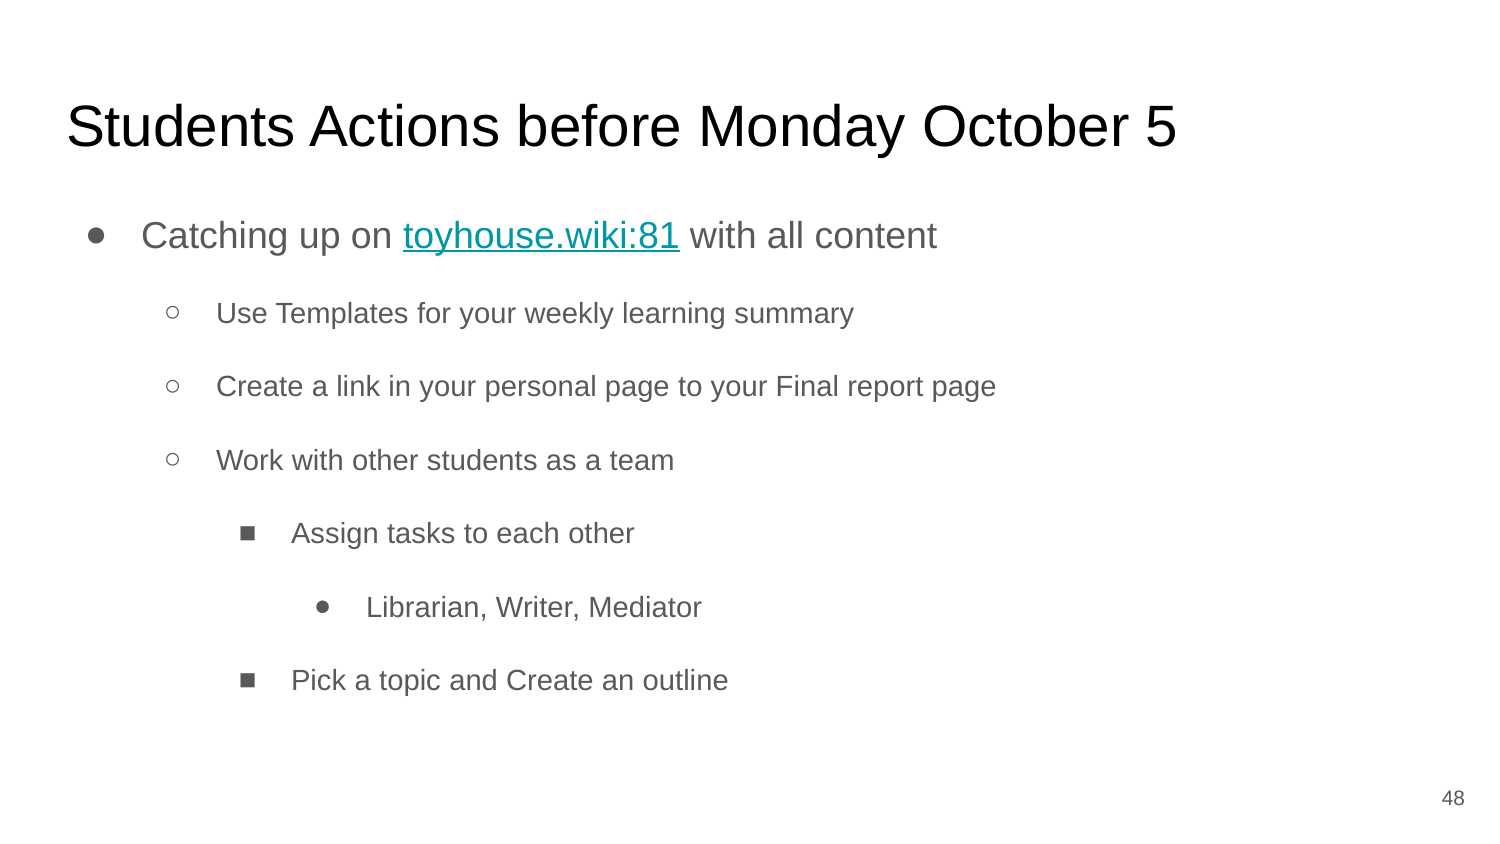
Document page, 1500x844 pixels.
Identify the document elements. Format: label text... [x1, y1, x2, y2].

list Catching up on toyhouse.wiki:81 with all content Use Templates for your weekly learning summary Create a link in your personal page to your Final report page Work with other students as a team Assign tasks to each other Librarian, Writer, Mediator Pick a topic and Create an outline [51, 189, 1449, 750]
slide_number 48 [1389, 764, 1480, 830]
title Students Actions before Monday October 5 [51, 72, 1449, 167]
